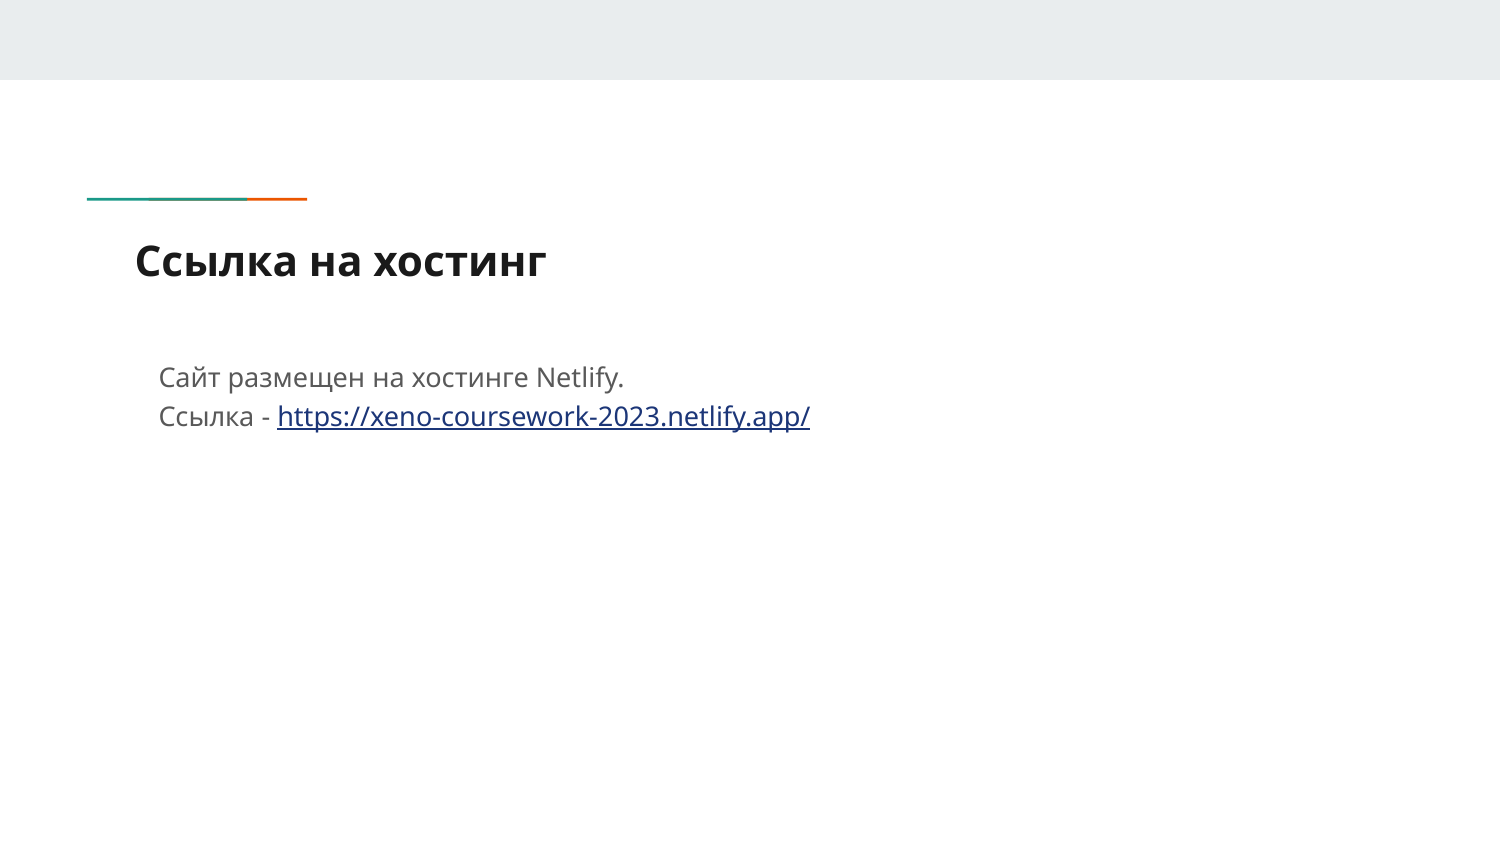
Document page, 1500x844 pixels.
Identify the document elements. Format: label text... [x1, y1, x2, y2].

list Сайт размещен на хостинге Netlify. Ссылка - https://xeno-coursework-2023.netlify.app/ [119, 341, 1381, 712]
title Ссылка на хостинг [119, 216, 1381, 305]
